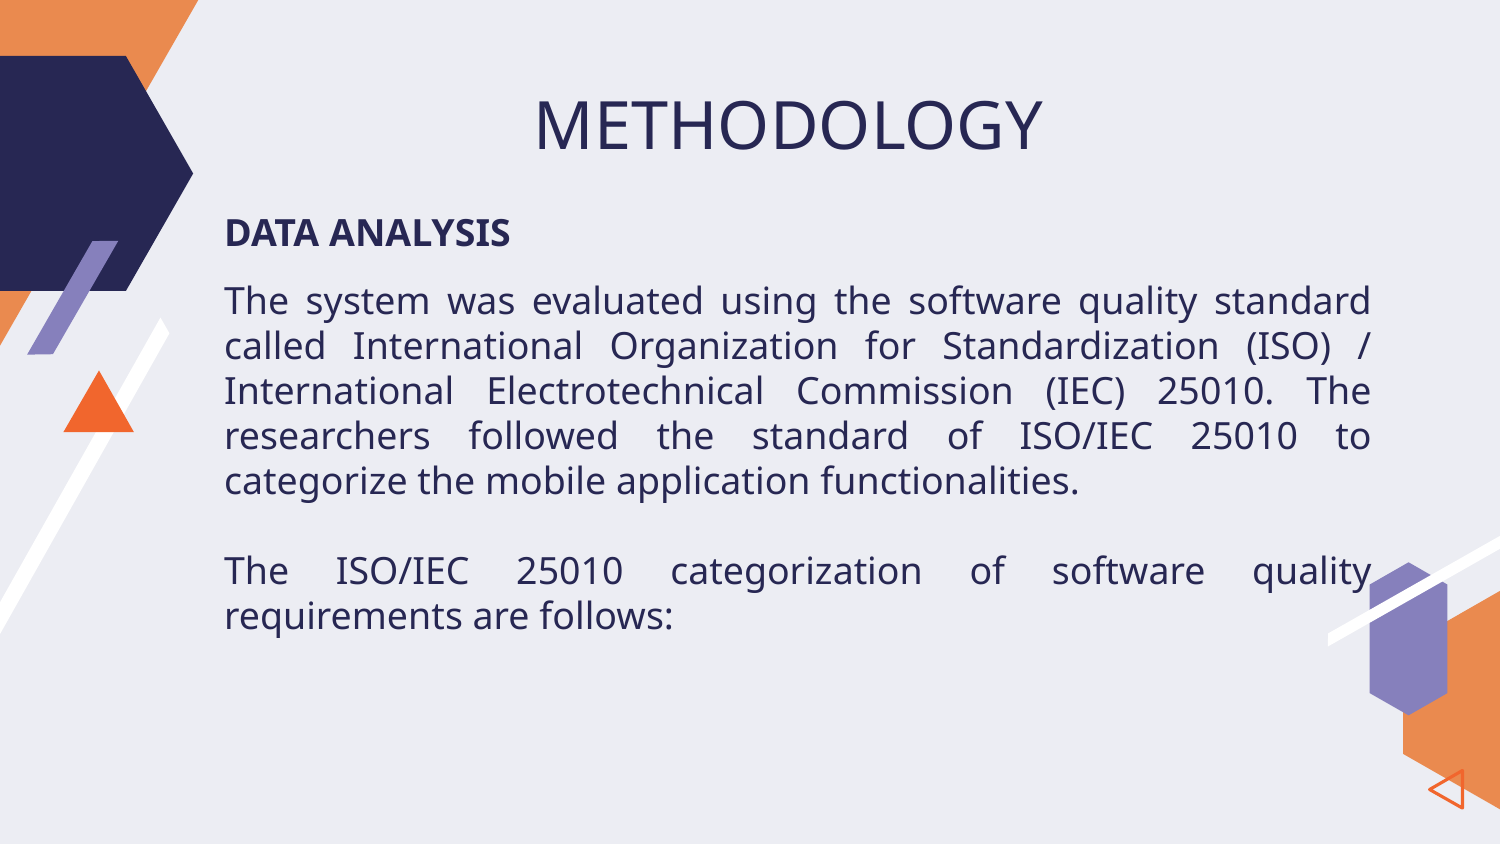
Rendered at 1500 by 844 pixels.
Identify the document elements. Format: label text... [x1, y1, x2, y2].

title METHODOLOGY [336, 67, 1242, 162]
subtitle DATA ANALYSIS The system was evaluated using the software quality standard called International Organization for Standardization (ISO) / International Electrotechnical Commission (IEC) 25010. The researchers followed the standard of ISO/IEC 25010 to categorize the mobile application functionalities. The ISO/IEC 25010 categorization of software quality requirements are follows: [134, 209, 1388, 675]
